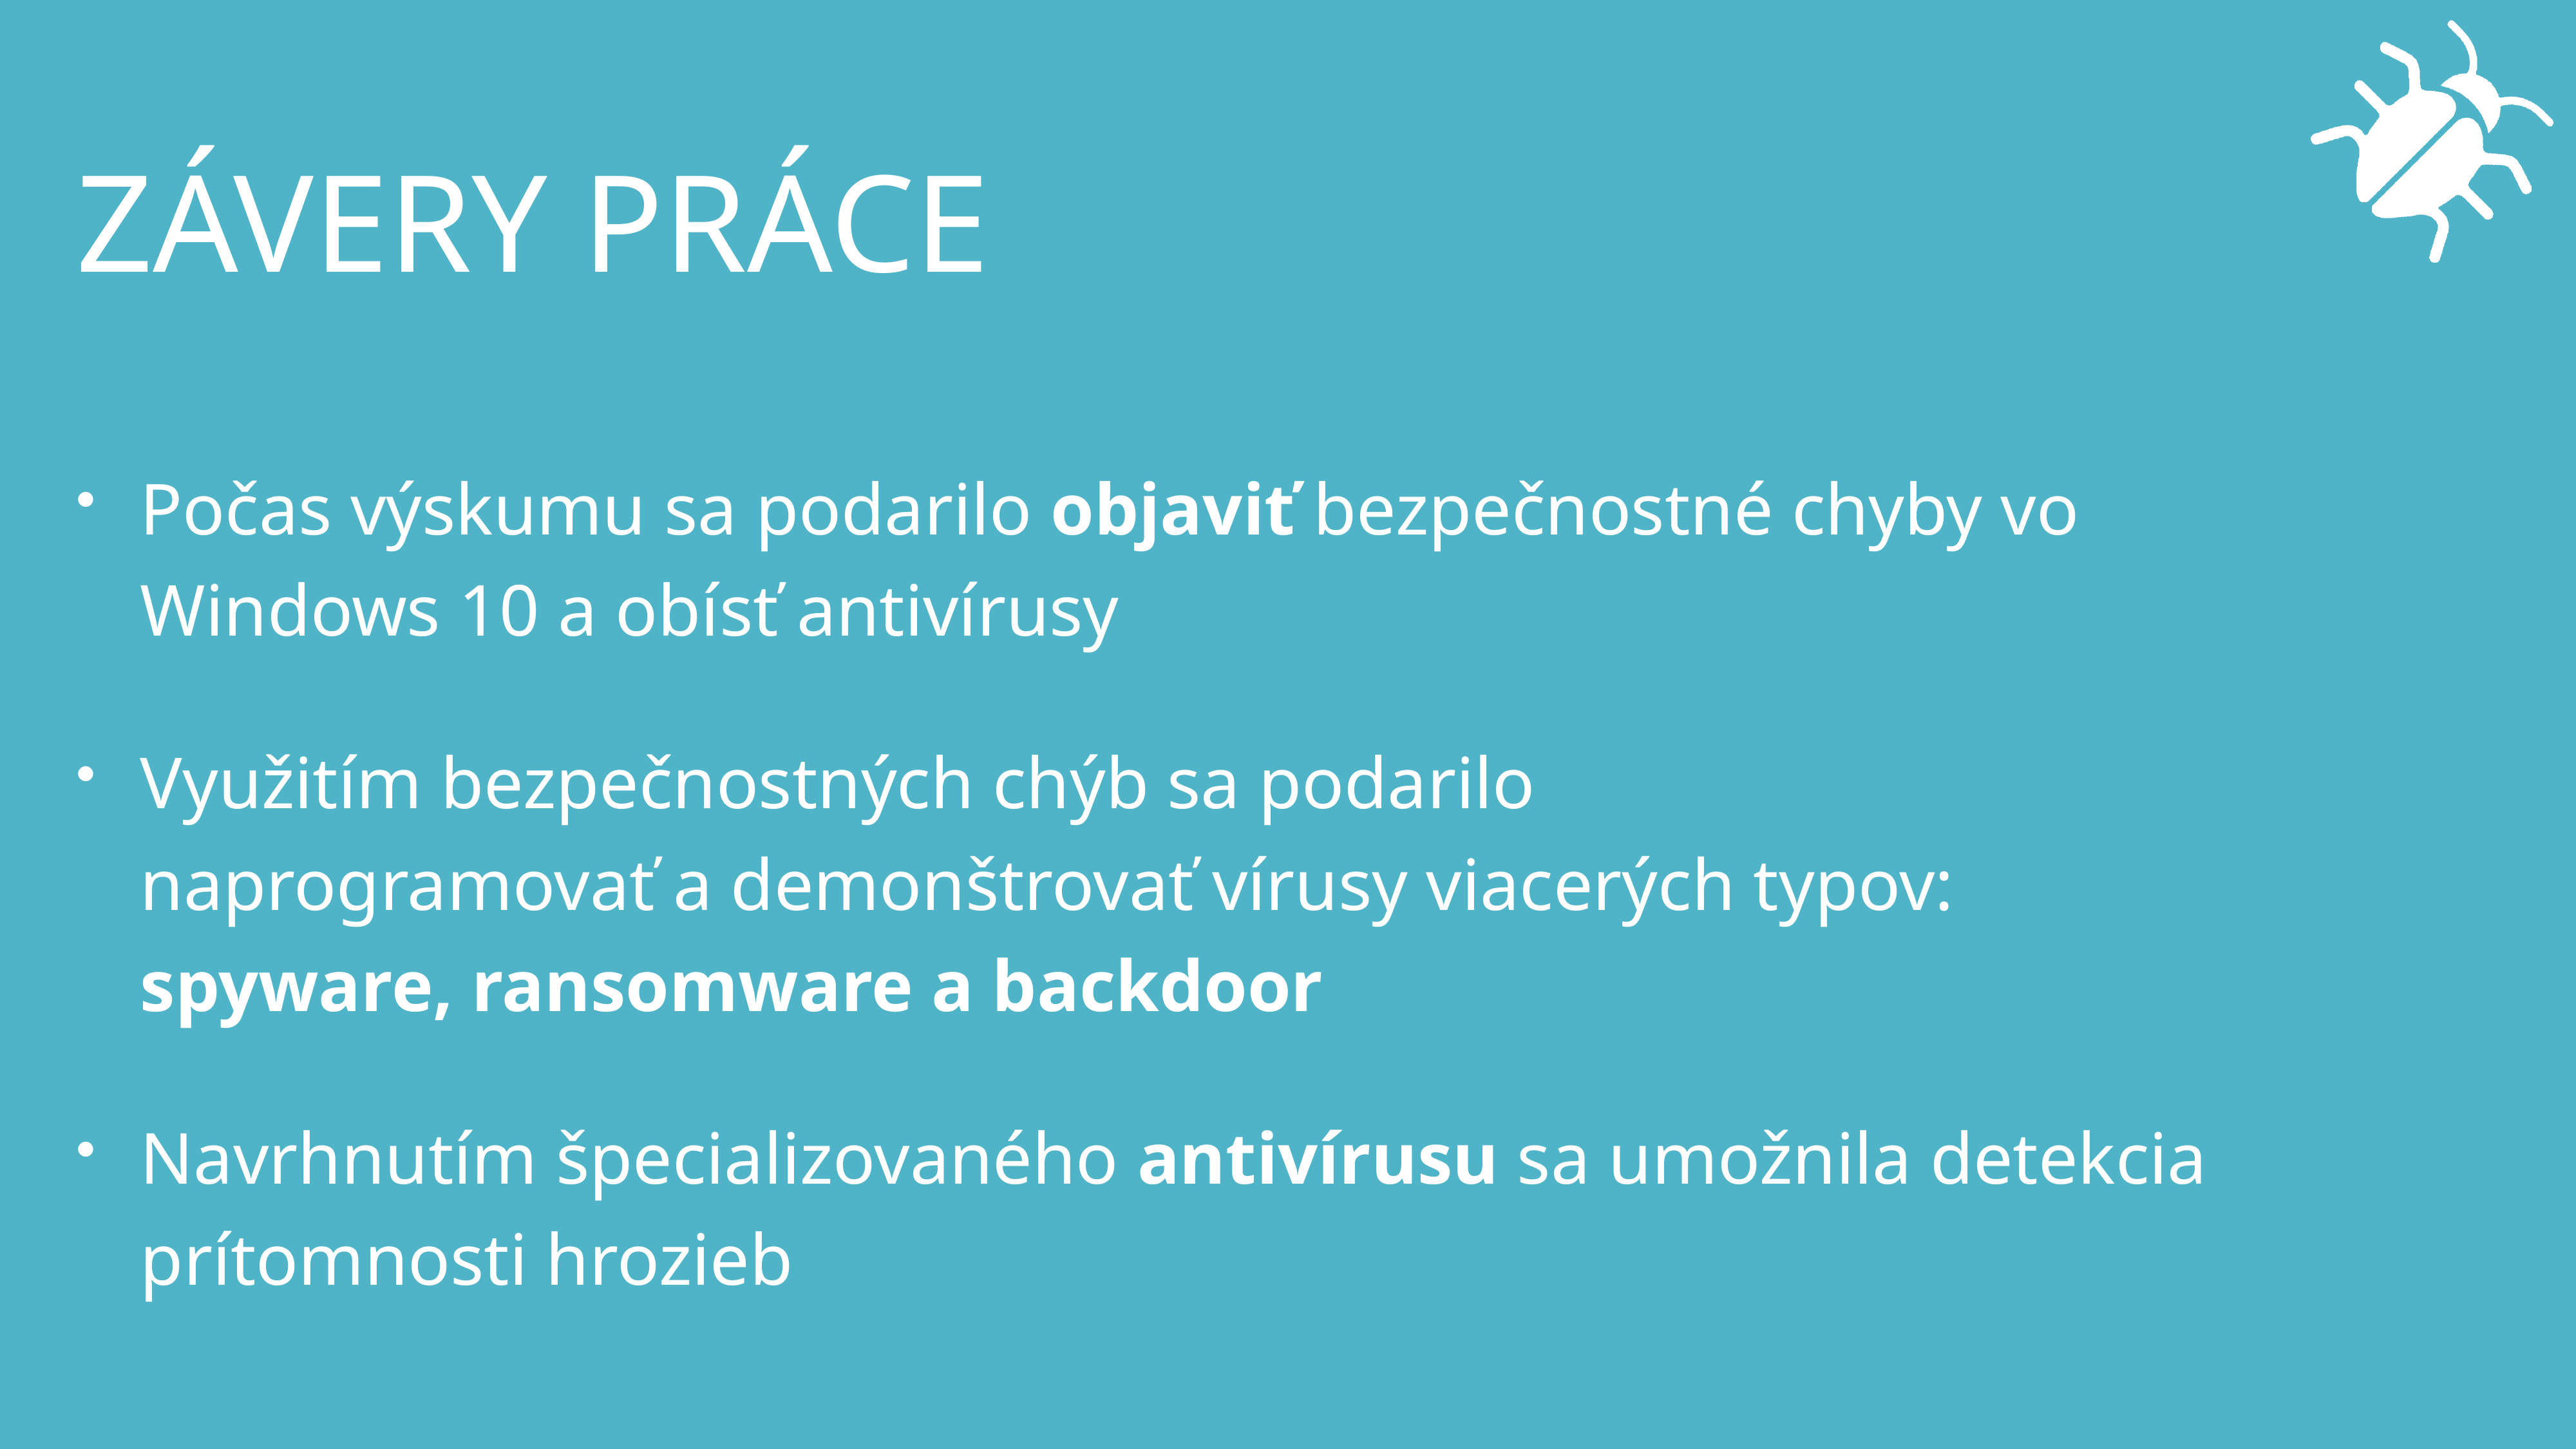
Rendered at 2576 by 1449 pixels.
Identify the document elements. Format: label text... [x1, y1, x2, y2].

list Počas výskumu sa podarilo objaviť bezpečnostné chyby vo Windows 10 a obísť antivírusy Využitím bezpečnostných chýb sa podarilo naprogramovať a demonštrovať vírusy viacerých typov: spyware, ransomware a backdoor Navrhnutím špecializovaného antivírusu sa umožnila detekcia prítomnosti hrozieb [70, 404, 2507, 1342]
title Závery práce [70, 37, 2507, 401]
picture [2311, 19, 2553, 263]
